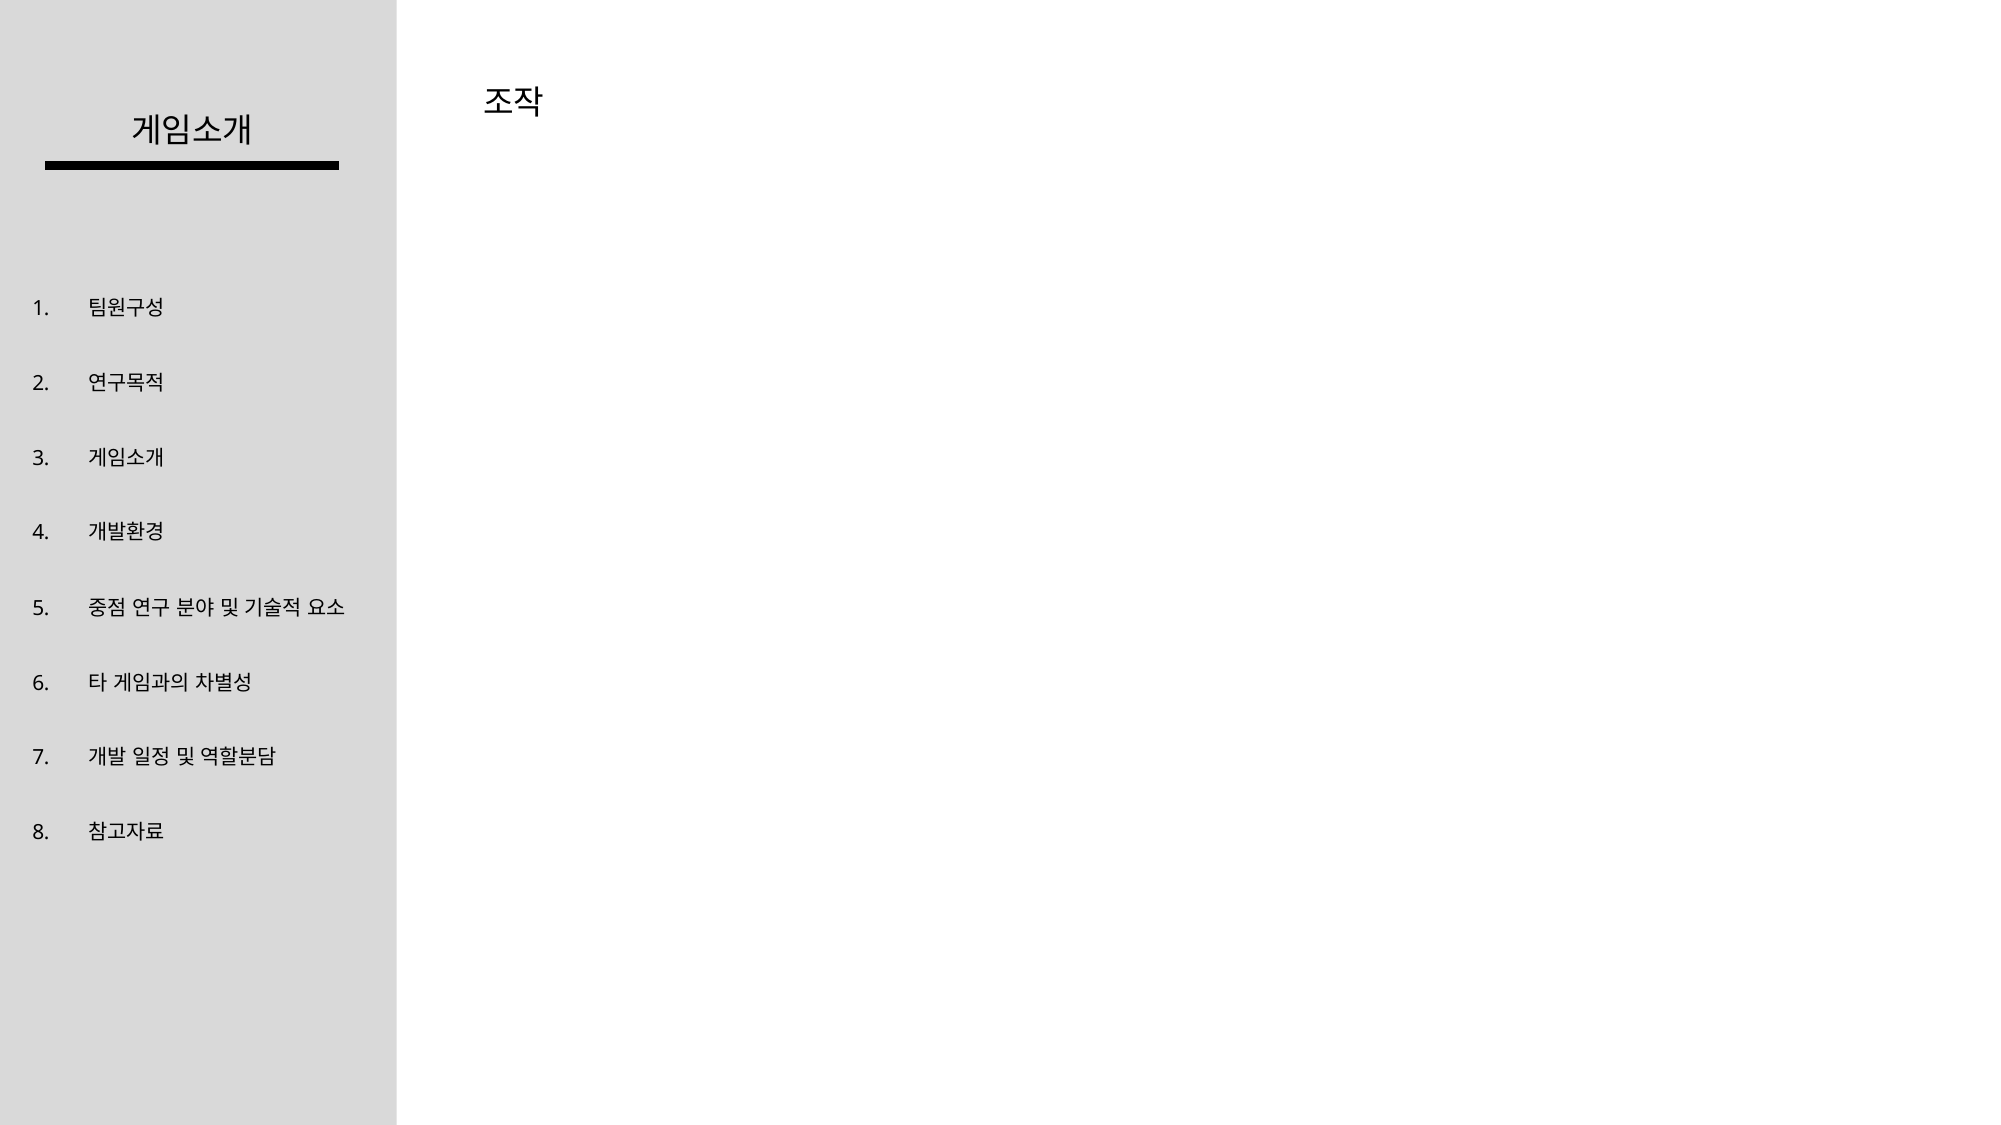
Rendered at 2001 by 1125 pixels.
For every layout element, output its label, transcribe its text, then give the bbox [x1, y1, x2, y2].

text_box 팀원구성 연구목적 게임소개 개발환경 중점 연구 분야 및 기술적 요소 타 게임과의 차별성 개발 일정 및 역할분담 참고자료 [17, 237, 379, 852]
text_box 게임소개 [11, 102, 373, 157]
text_box 조작 [468, 74, 830, 129]
text_box [0, 0, 398, 1125]
